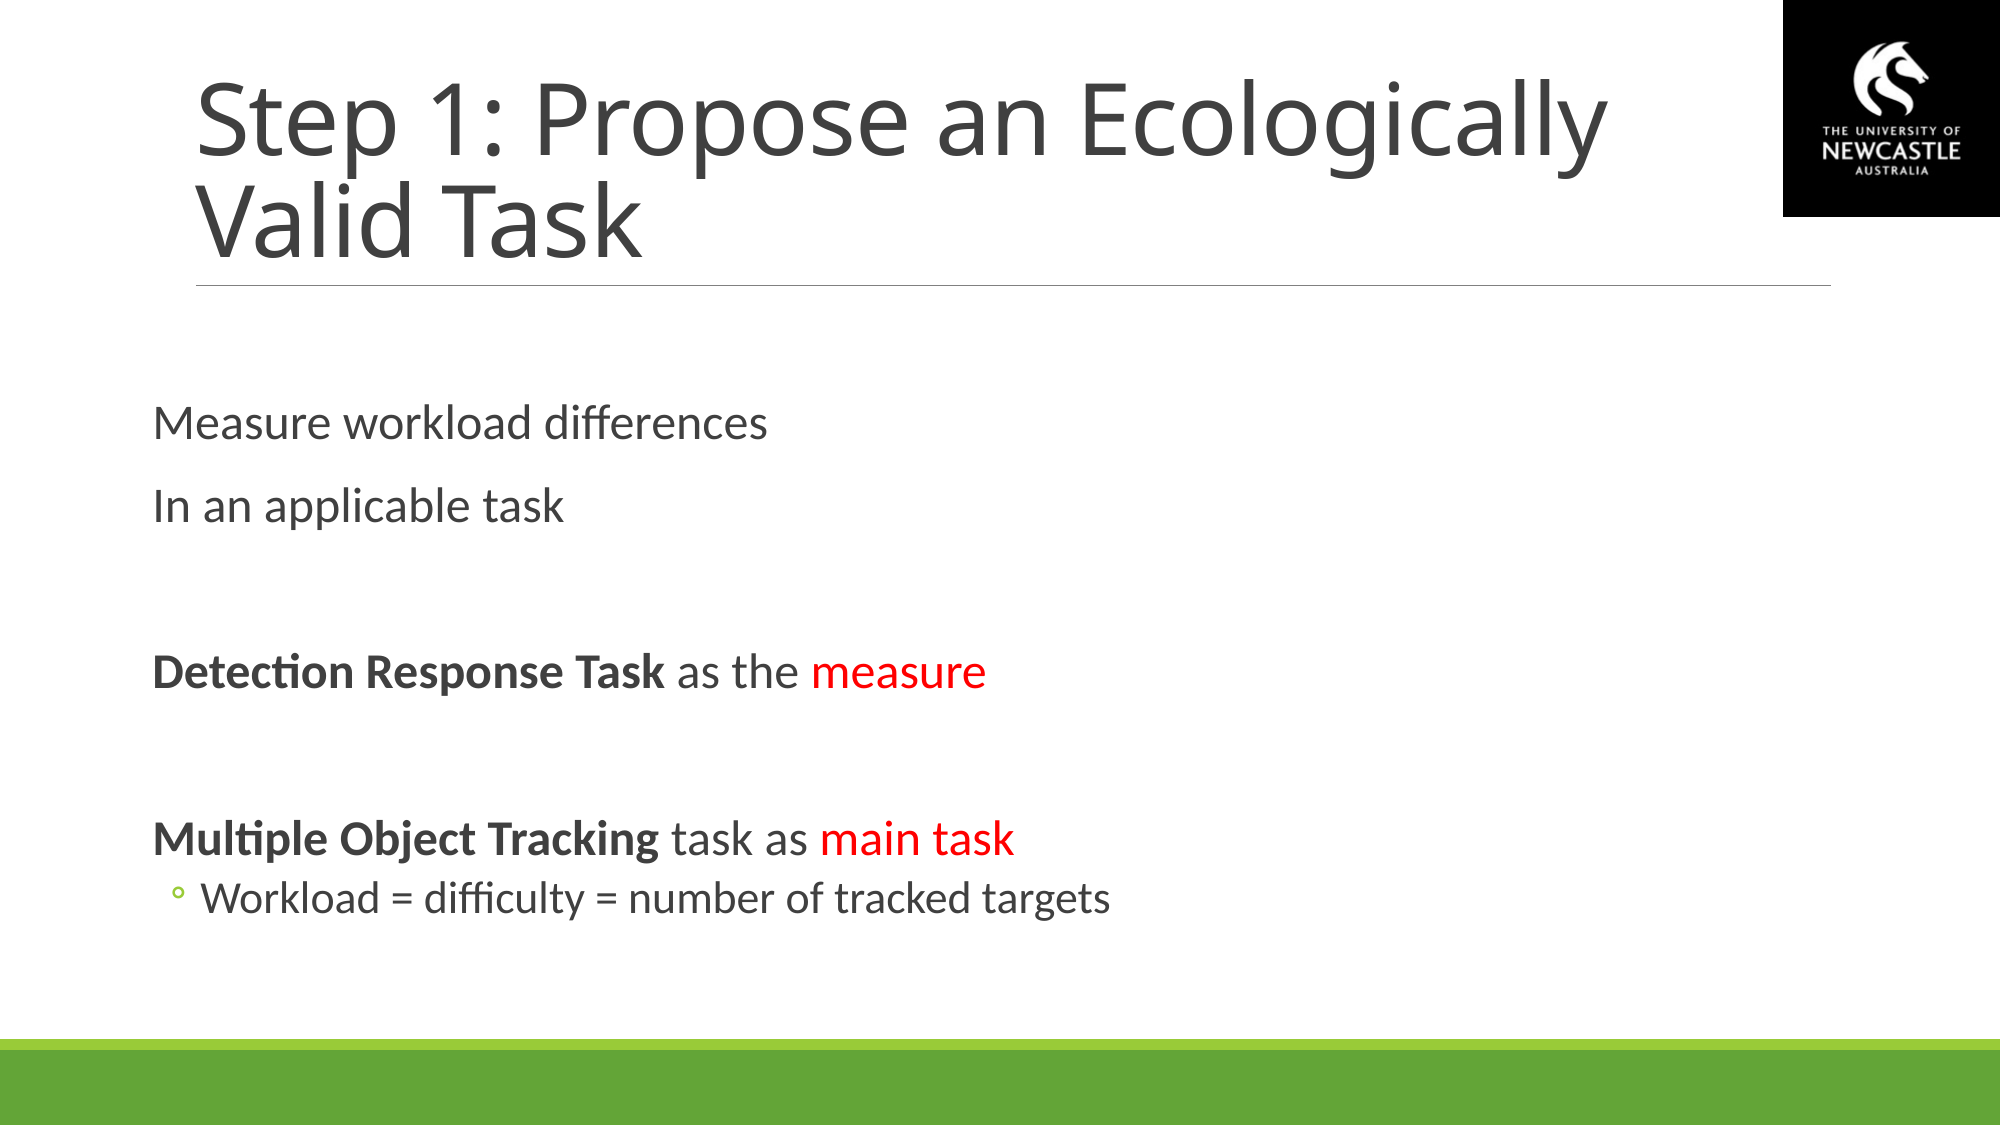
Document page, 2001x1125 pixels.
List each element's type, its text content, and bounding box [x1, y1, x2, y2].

list Measure workload differences In an applicable task Detection Response Task as the measure Multiple Object Tracking task as main task Workload = difficulty = number of tracked targets [137, 299, 1863, 1101]
title Step 1: Propose an Ecologically Valid Task [180, 47, 1830, 285]
picture [1782, 0, 2000, 217]
